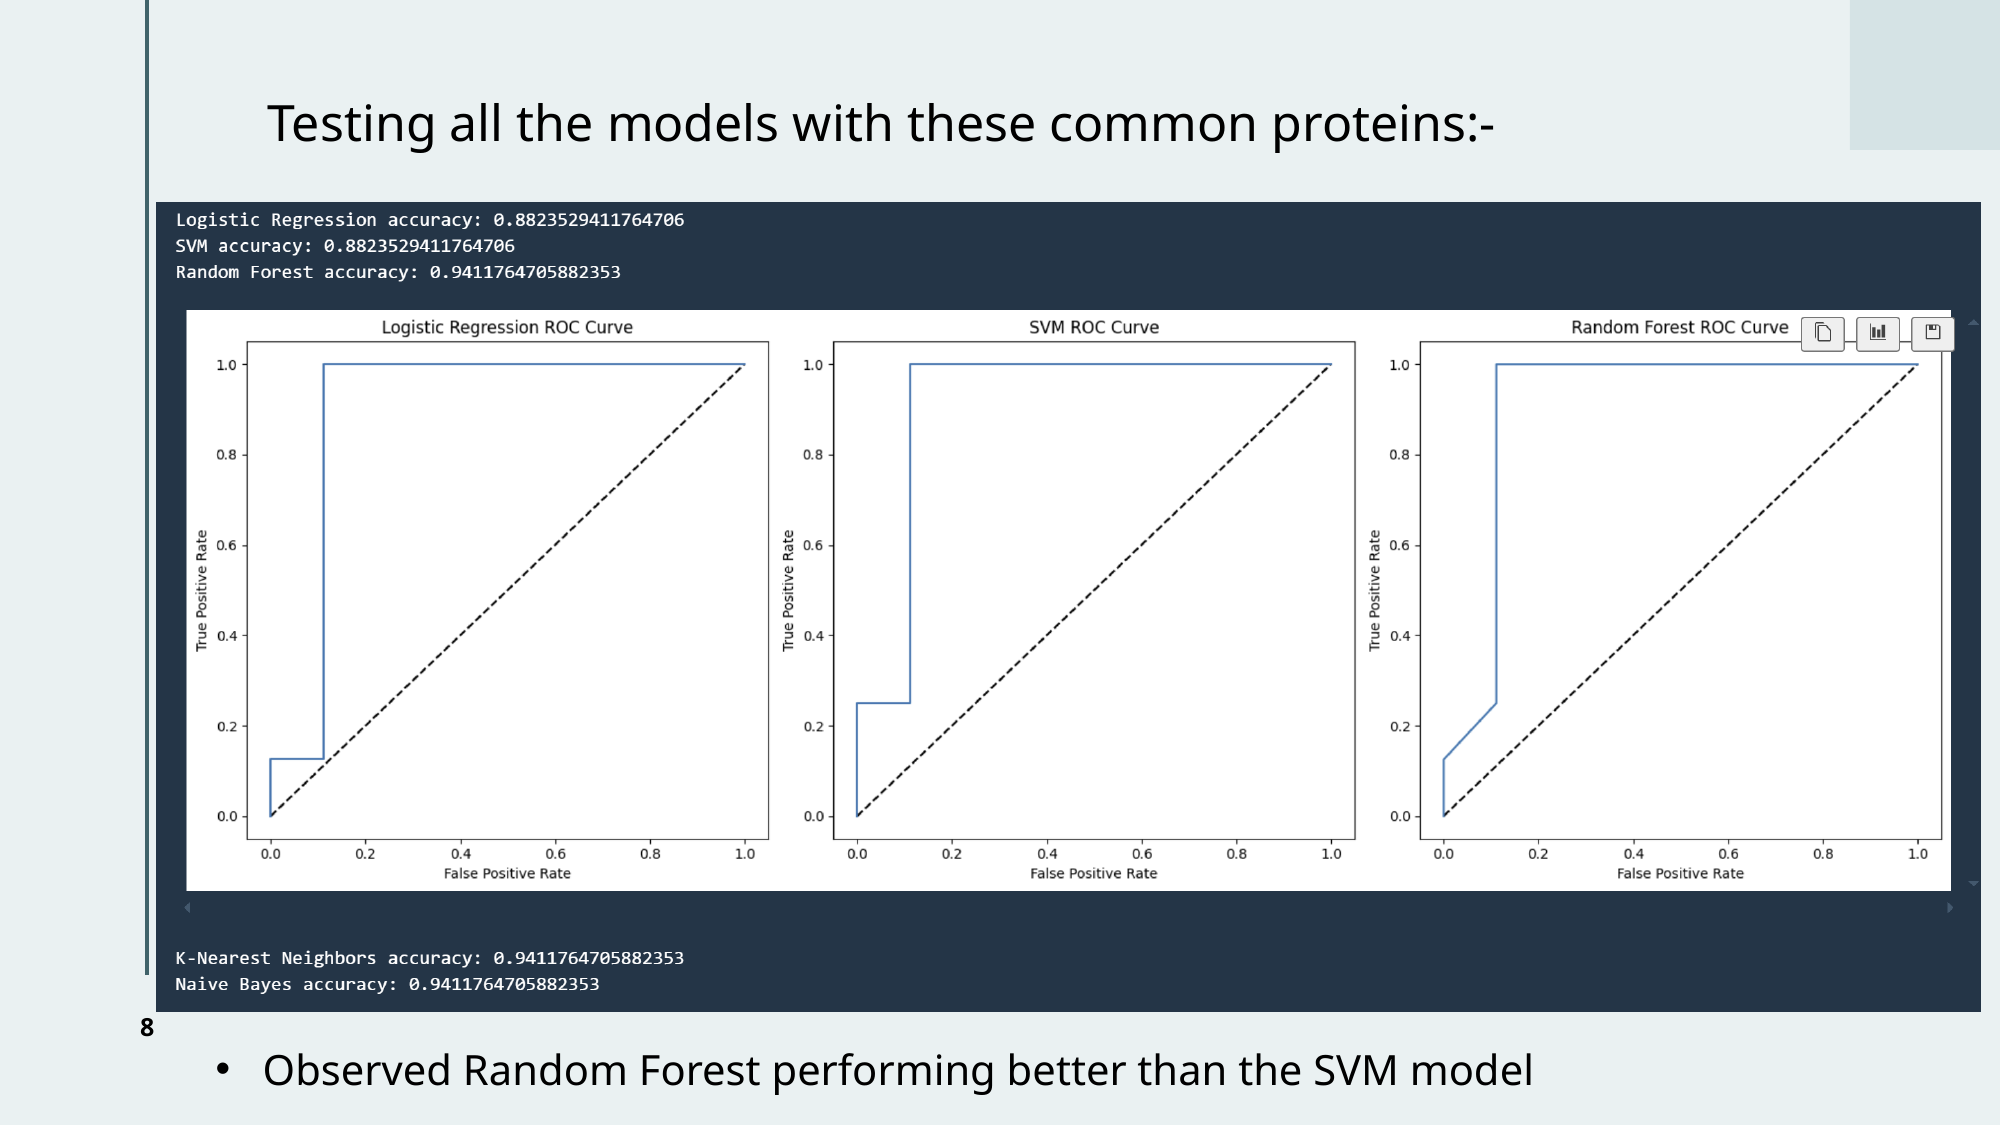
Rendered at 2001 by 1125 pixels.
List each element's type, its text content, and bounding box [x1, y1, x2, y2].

slide_number 8 [67, 975, 227, 1082]
picture [156, 202, 1981, 1012]
title Testing all the models with these common proteins:- [267, 8, 1824, 202]
text_box Observed Random Forest performing better than the SVM model [200, 1036, 1549, 1101]
